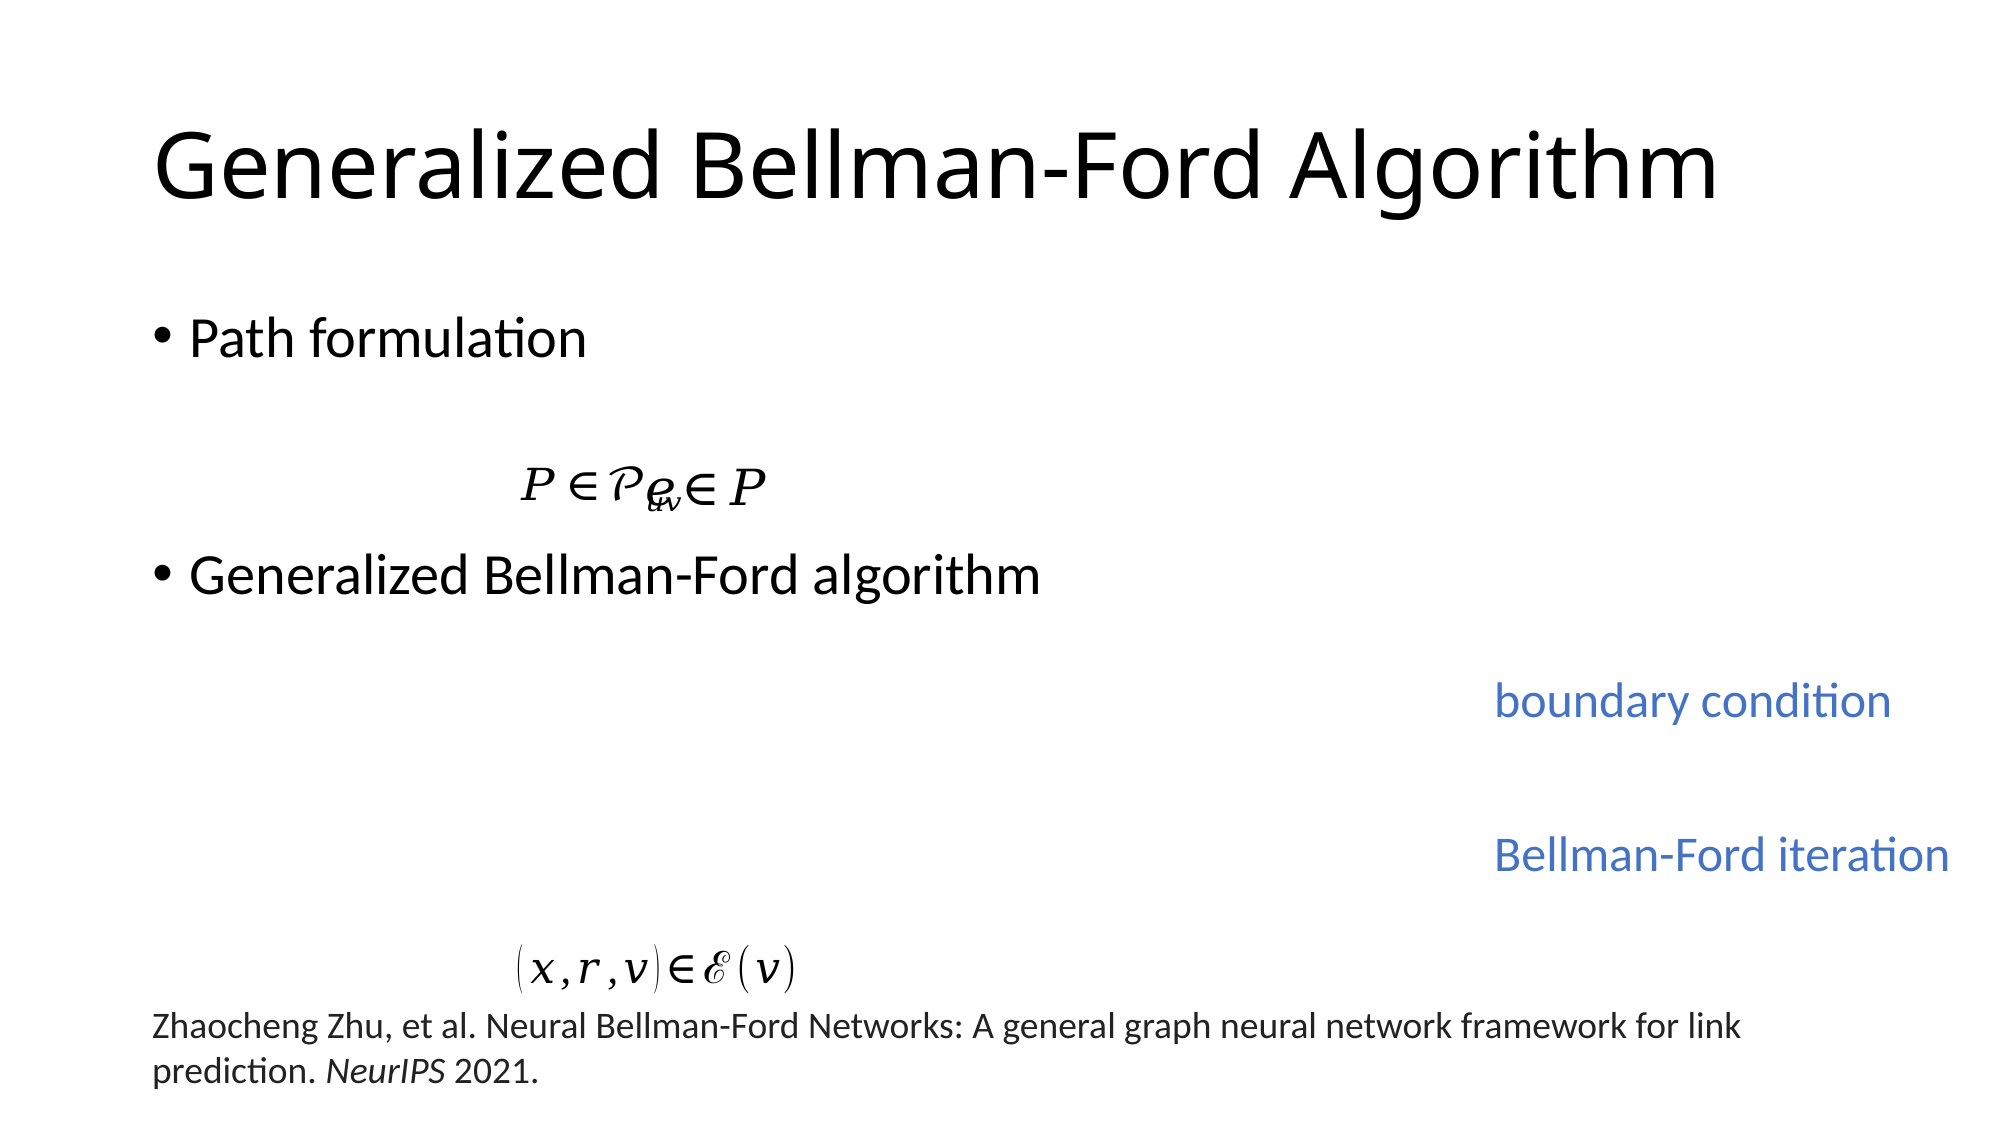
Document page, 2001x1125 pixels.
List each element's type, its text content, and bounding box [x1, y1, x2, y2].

text_box Bellman-Ford iteration [1479, 813, 1978, 889]
title Generalized Bellman-Ford Algorithm [137, 59, 1863, 278]
text_box Zhaocheng Zhu, et al. Neural Bellman-Ford Networks: A general graph neural network framework for link prediction. NeurIPS 2021. [137, 993, 1920, 1099]
text_box boundary condition [1479, 659, 1978, 735]
